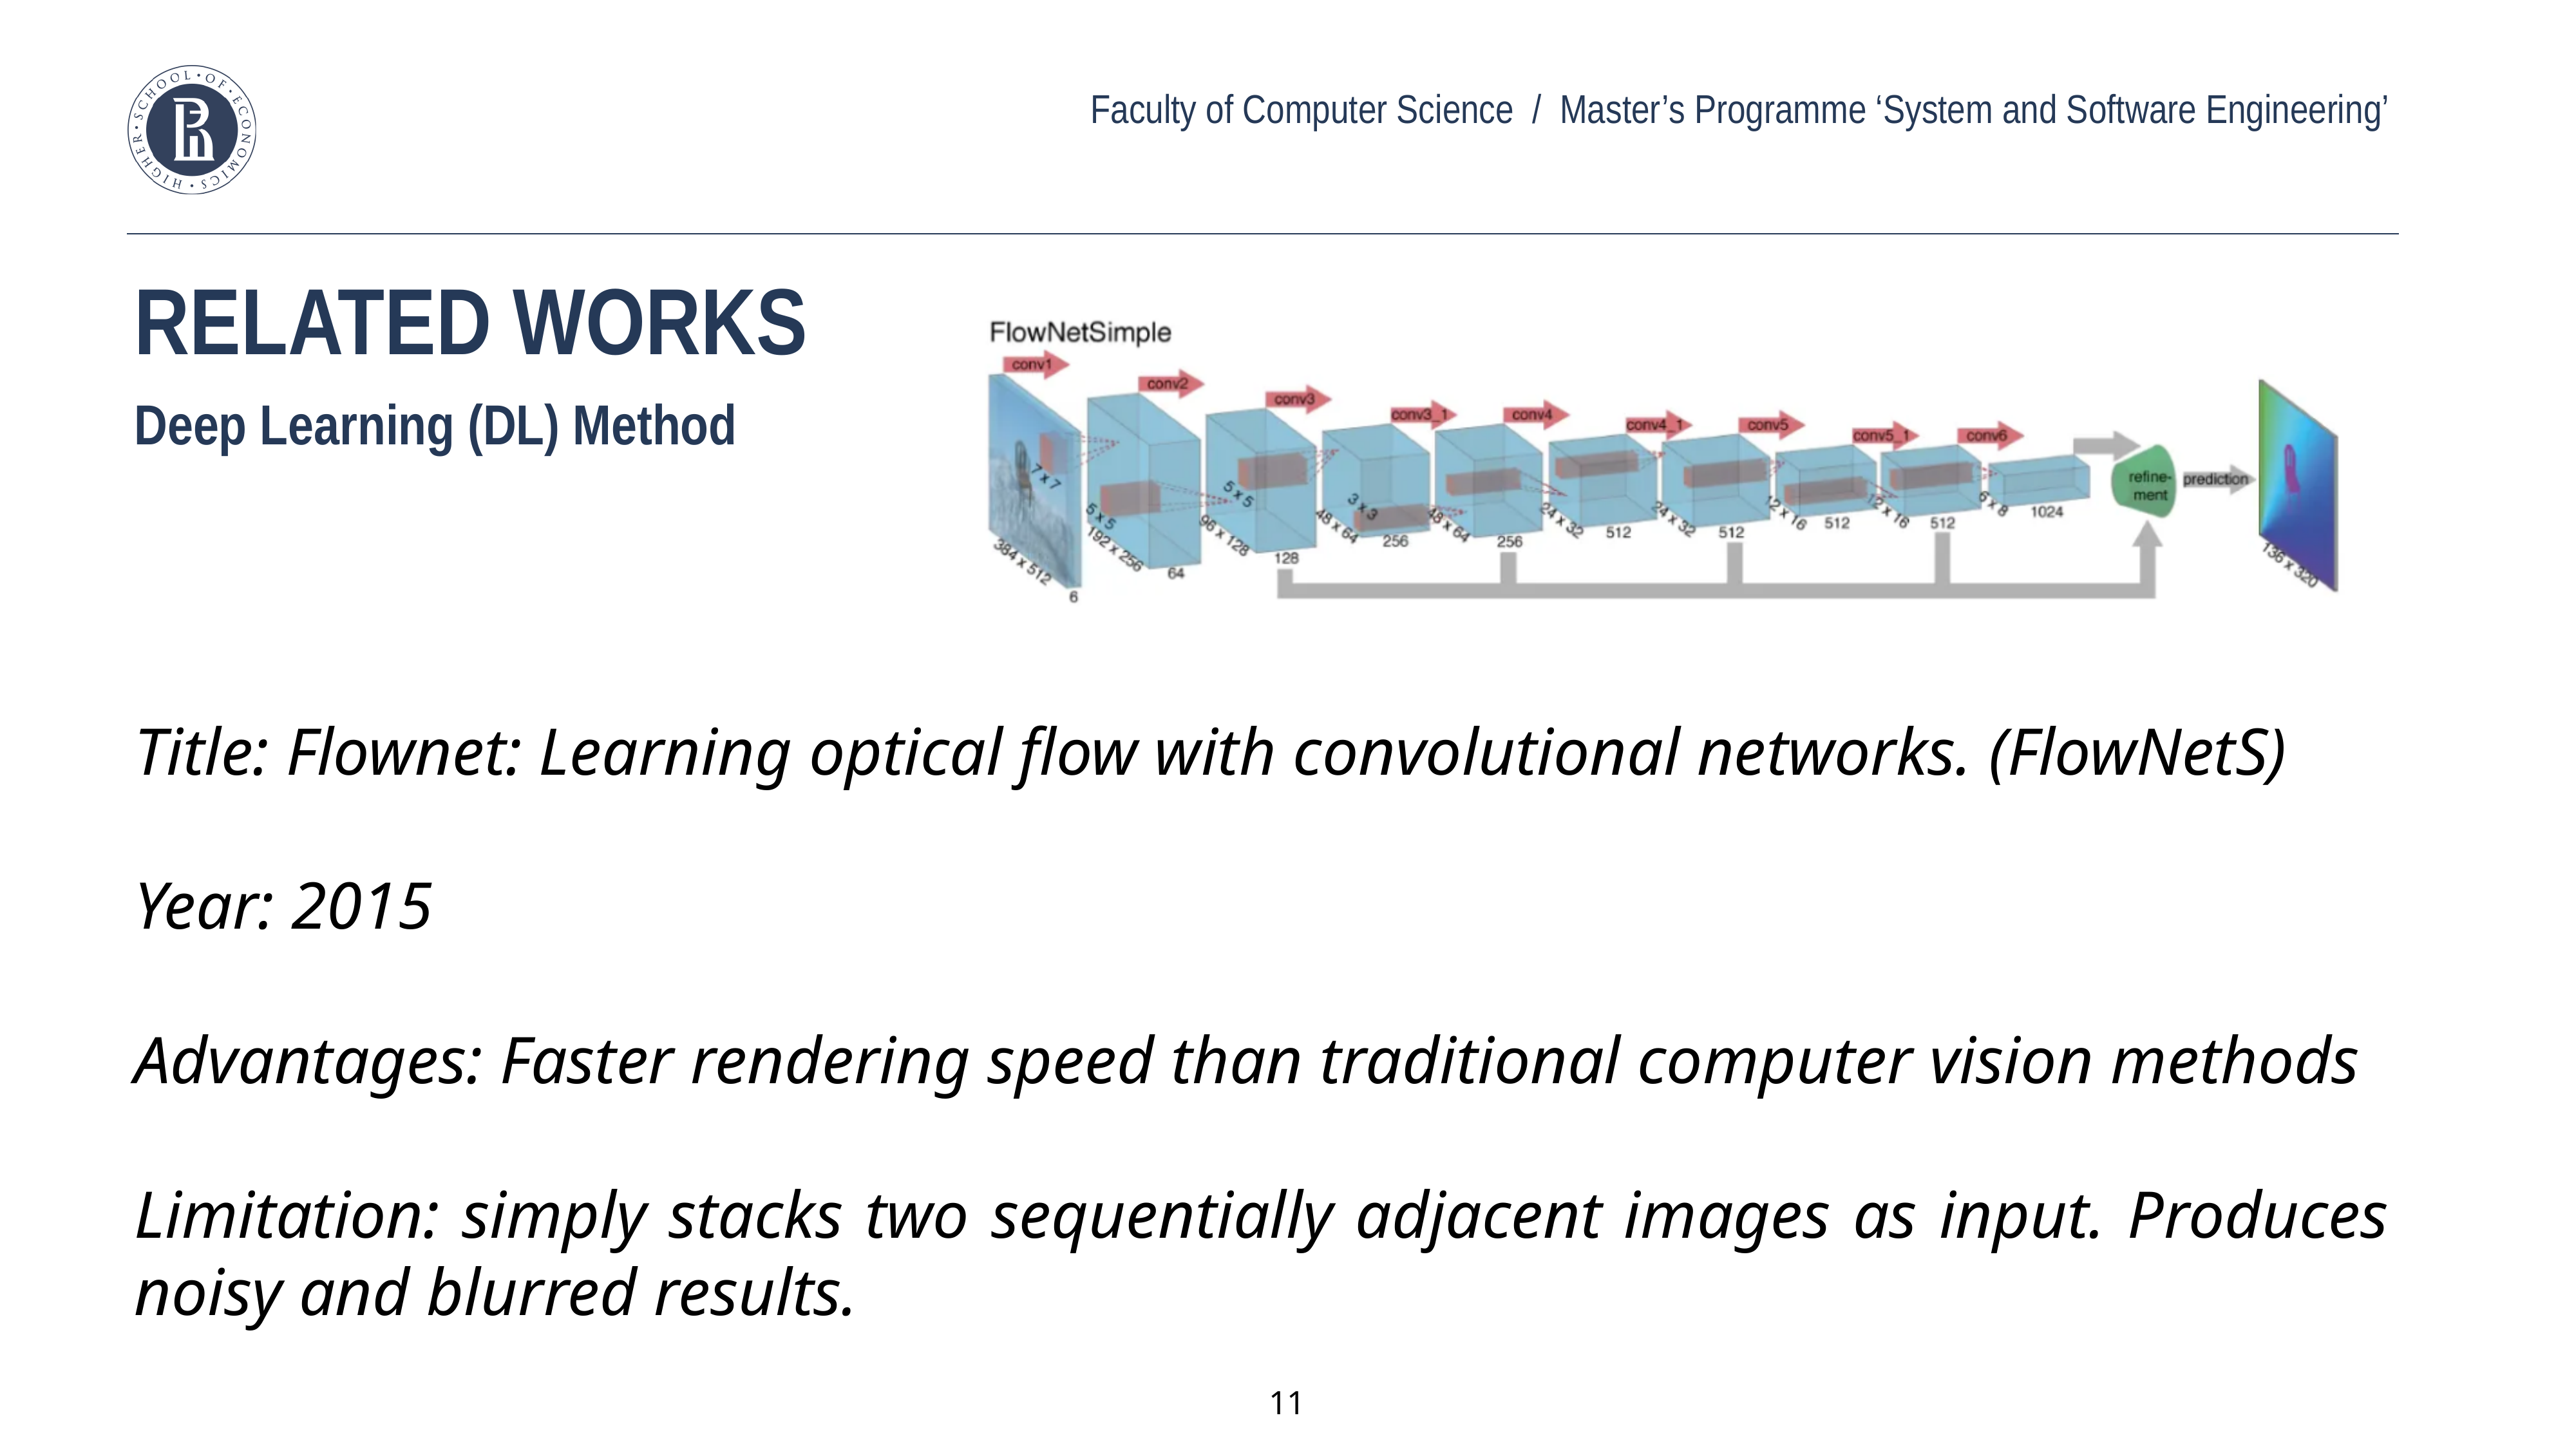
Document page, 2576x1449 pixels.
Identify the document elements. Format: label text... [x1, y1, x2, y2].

picture [985, 310, 2349, 627]
text_box Related works [126, 252, 1825, 393]
slide_number 11 [1260, 1374, 1314, 1429]
text_box Faculty of Computer Science / Master’s Programme ‘System and Software Engineering’ [985, 75, 2399, 178]
text_box Title: Flownet: Learning optical flow with convolutional networks. (FlowNetS) Year: 2015 Advantages: Faster rendering speed than traditional computer vision methods Limitation: simply stacks two sequentially adjacent images as input. Produces noisy and blurred results. [126, 703, 2399, 1341]
picture [128, 65, 256, 194]
text_box Deep Learning (DL) Method [126, 392, 866, 464]
